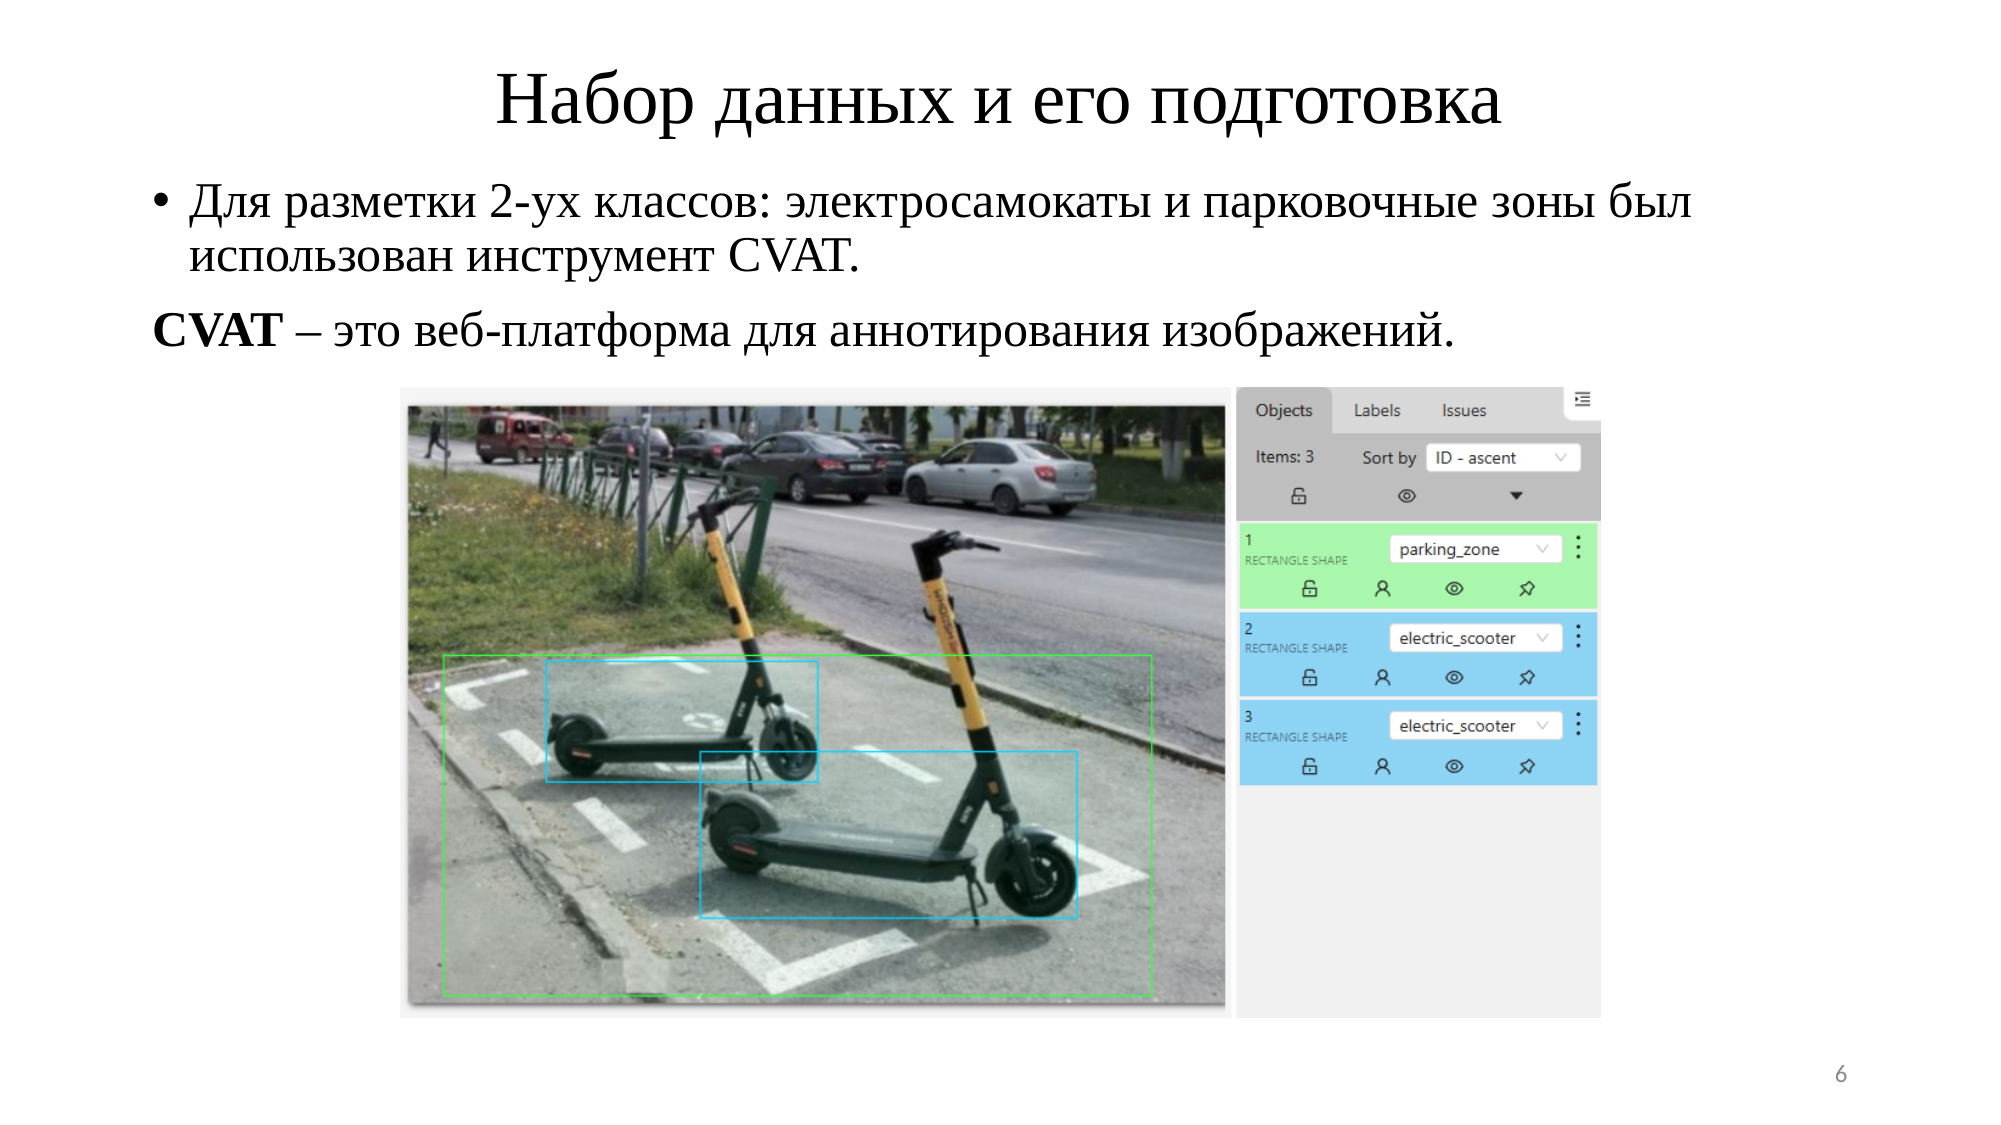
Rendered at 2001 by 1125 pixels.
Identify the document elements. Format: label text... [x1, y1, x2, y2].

list Для разметки 2-ух классов: электросамокаты и парковочные зоны был использован инструмент CVAT. CVAT – это веб-платформа для аннотирования изображений. [137, 167, 1863, 882]
slide_number 6 [1412, 1042, 1863, 1103]
title Набор данных и его подготовка [451, 31, 1549, 167]
picture [400, 387, 1601, 1018]
